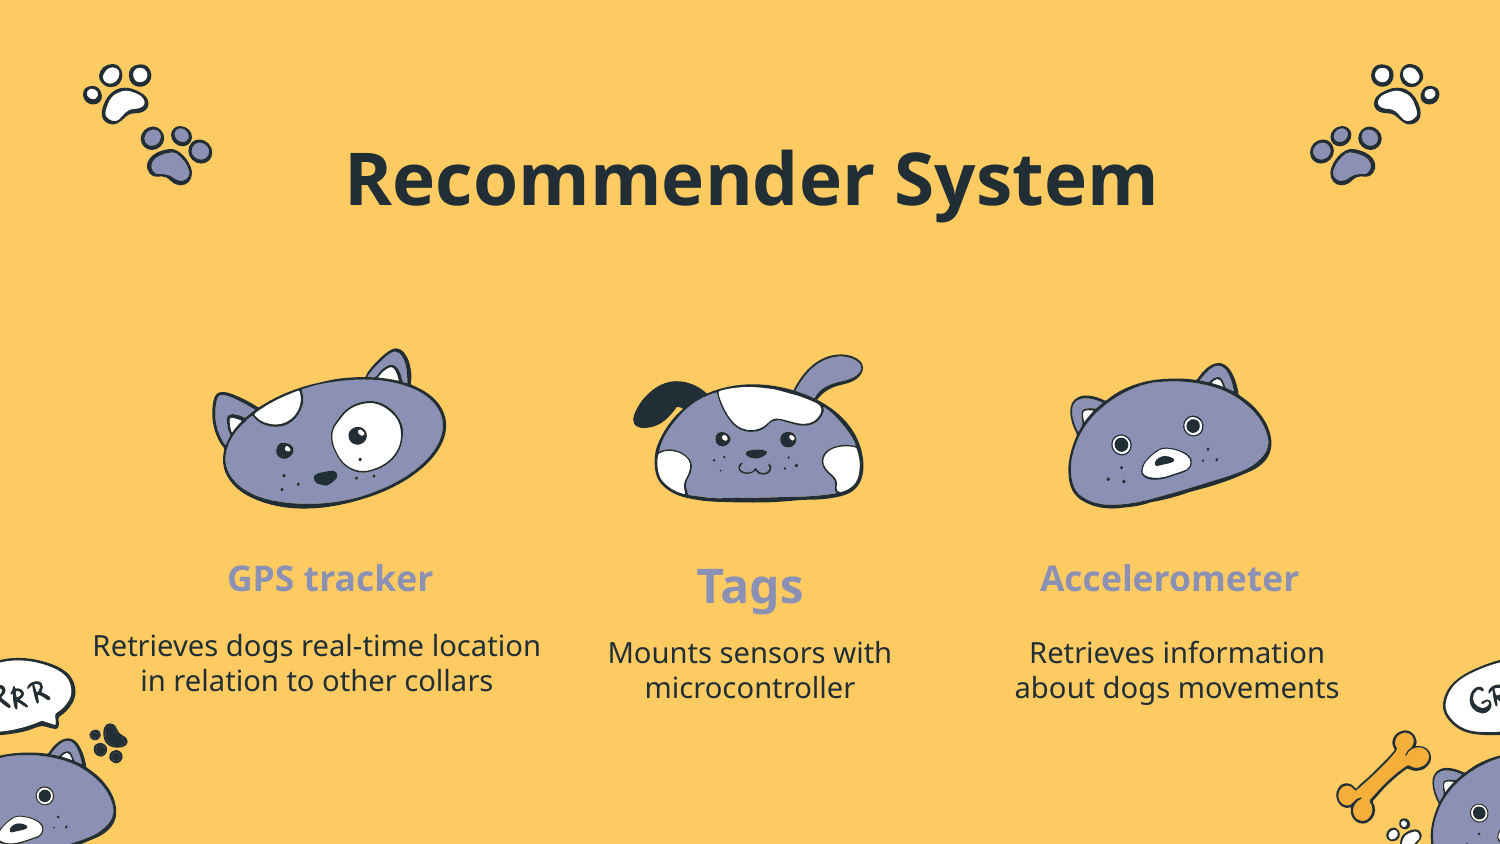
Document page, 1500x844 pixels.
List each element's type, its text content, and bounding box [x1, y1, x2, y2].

title GPS tracker [139, 540, 521, 612]
title Recommender System [129, 117, 1376, 212]
subtitle Mounts sensors with microcontroller [559, 619, 941, 713]
subtitle Retrieves dogs real-time location in relation to other collars [74, 612, 559, 706]
title Accelerometer [979, 540, 1361, 619]
subtitle Retrieves information about dogs movements [979, 619, 1376, 713]
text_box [1066, 362, 1274, 509]
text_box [632, 354, 868, 503]
title Tags [559, 540, 941, 619]
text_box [211, 348, 450, 509]
